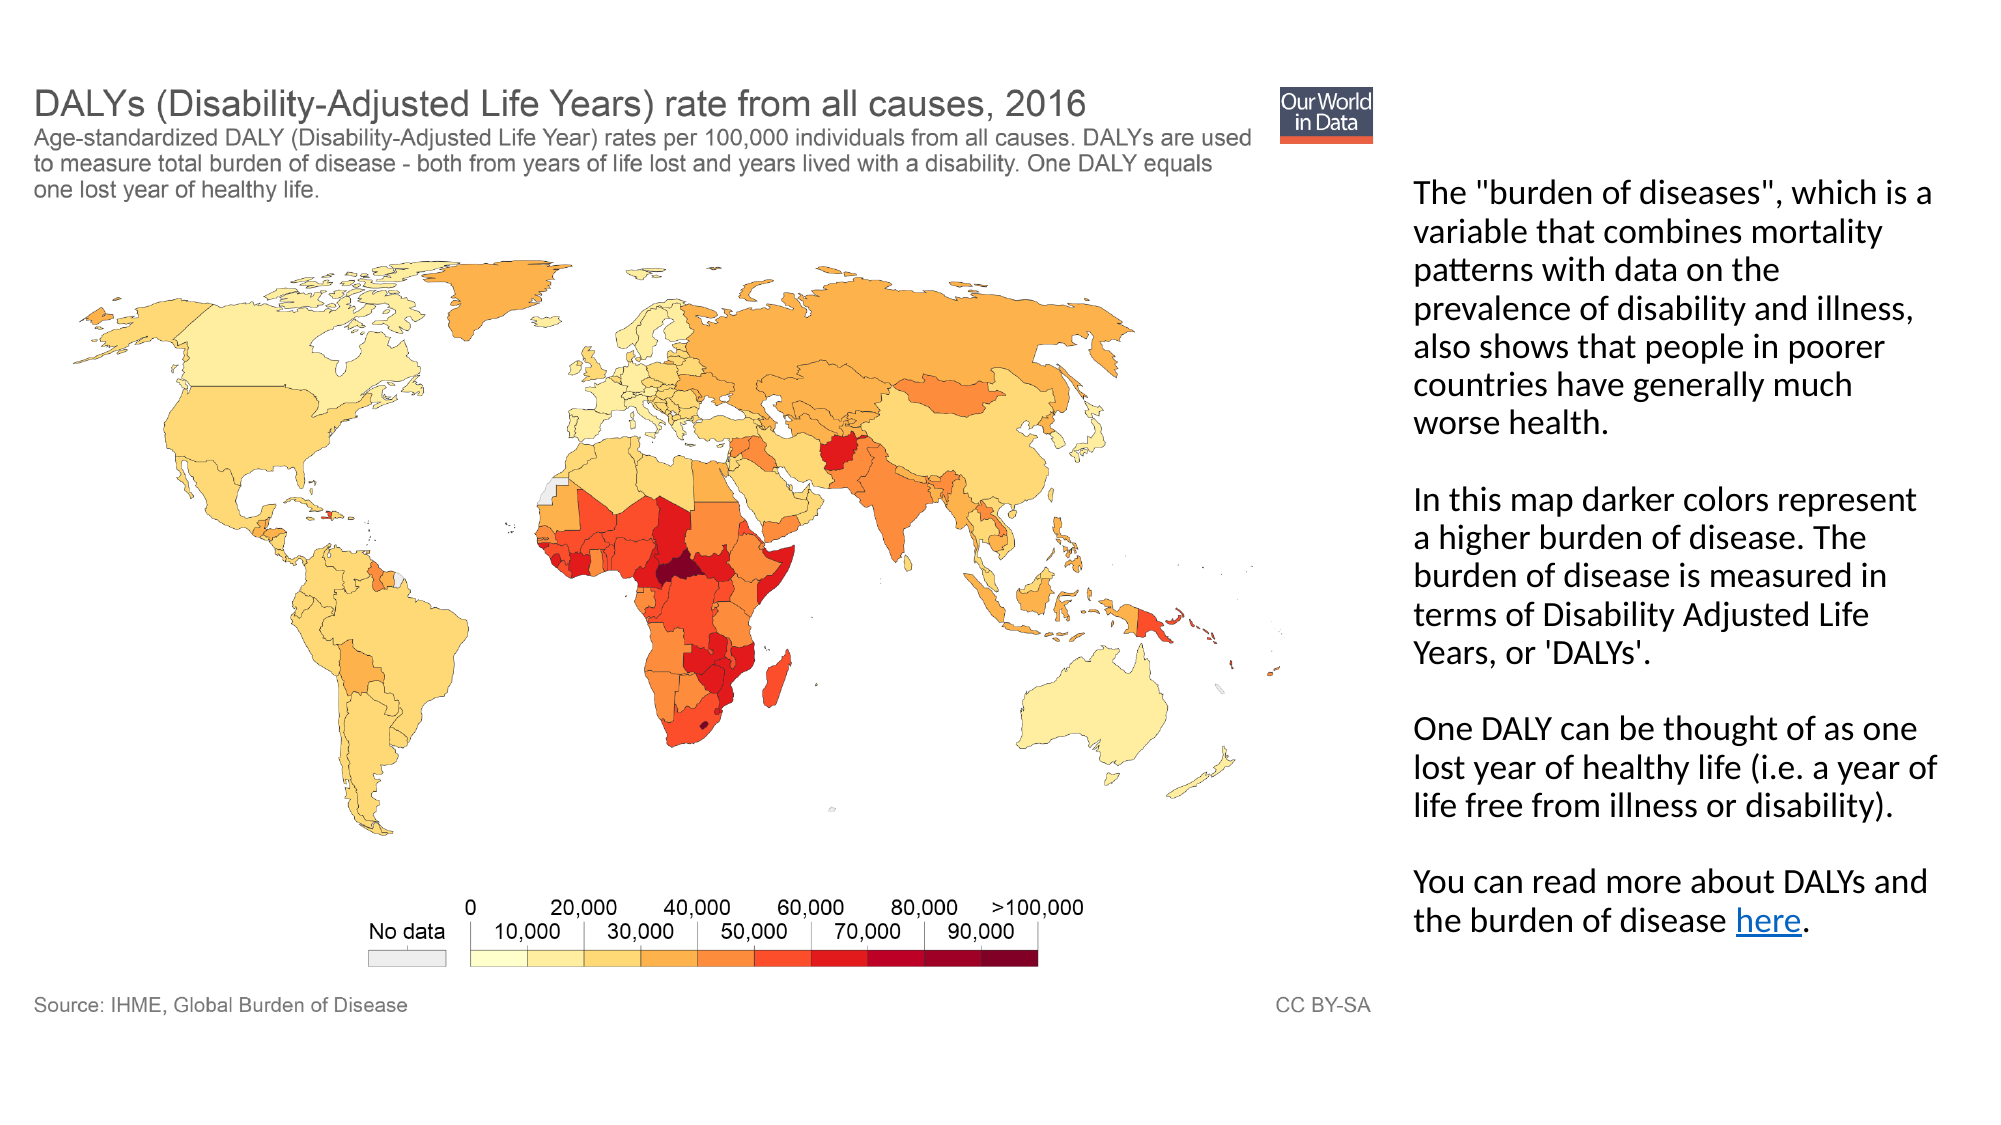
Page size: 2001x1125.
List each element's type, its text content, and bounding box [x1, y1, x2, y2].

list The "burden of diseases", which is a variable that combines mortality patterns with data on the prevalence of disability and illness, also shows that people in poorer countries have generally much worse health. In this map darker colors represent a higher burden of disease. The burden of disease is measured in terms of Disability Adjusted Life Years, or 'DALYs'. One DALY can be thought of as one lost year of healthy life (i.e. a year of life free from illness or disability). You can read more about DALYs and the burden of disease here. [1398, 167, 1957, 639]
picture [9, 62, 1397, 1042]
